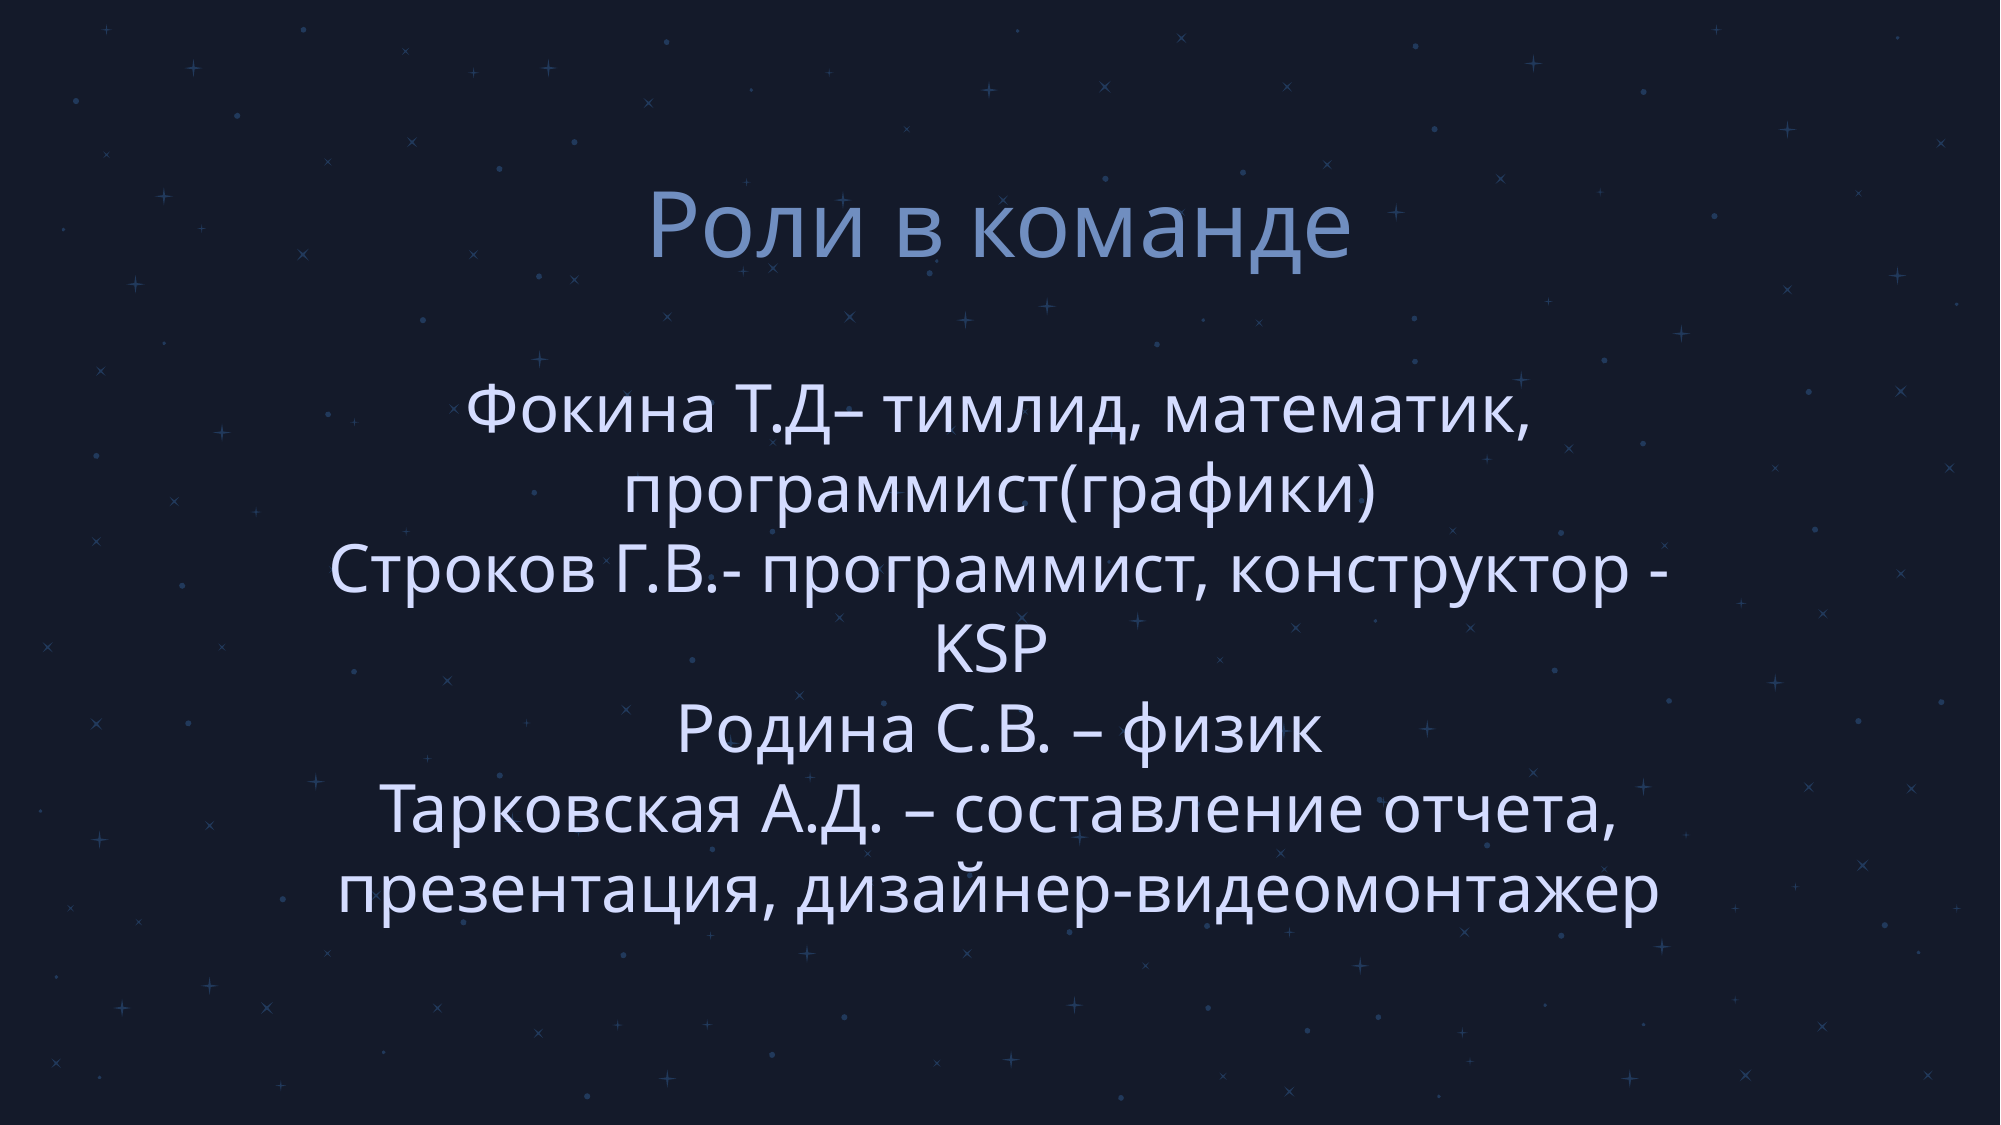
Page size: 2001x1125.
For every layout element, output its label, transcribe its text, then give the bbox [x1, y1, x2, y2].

title Роли в команде [156, 158, 1844, 284]
text_box Фокина Т.Д– тимлид, математик, программист(графики) Строков Г.В.- программист, конструктор - KSP Родина С.В. – физик Тарковская А.Д. – составление отчета, презентация, дизайнер-видеомонтажер [253, 345, 1747, 887]
